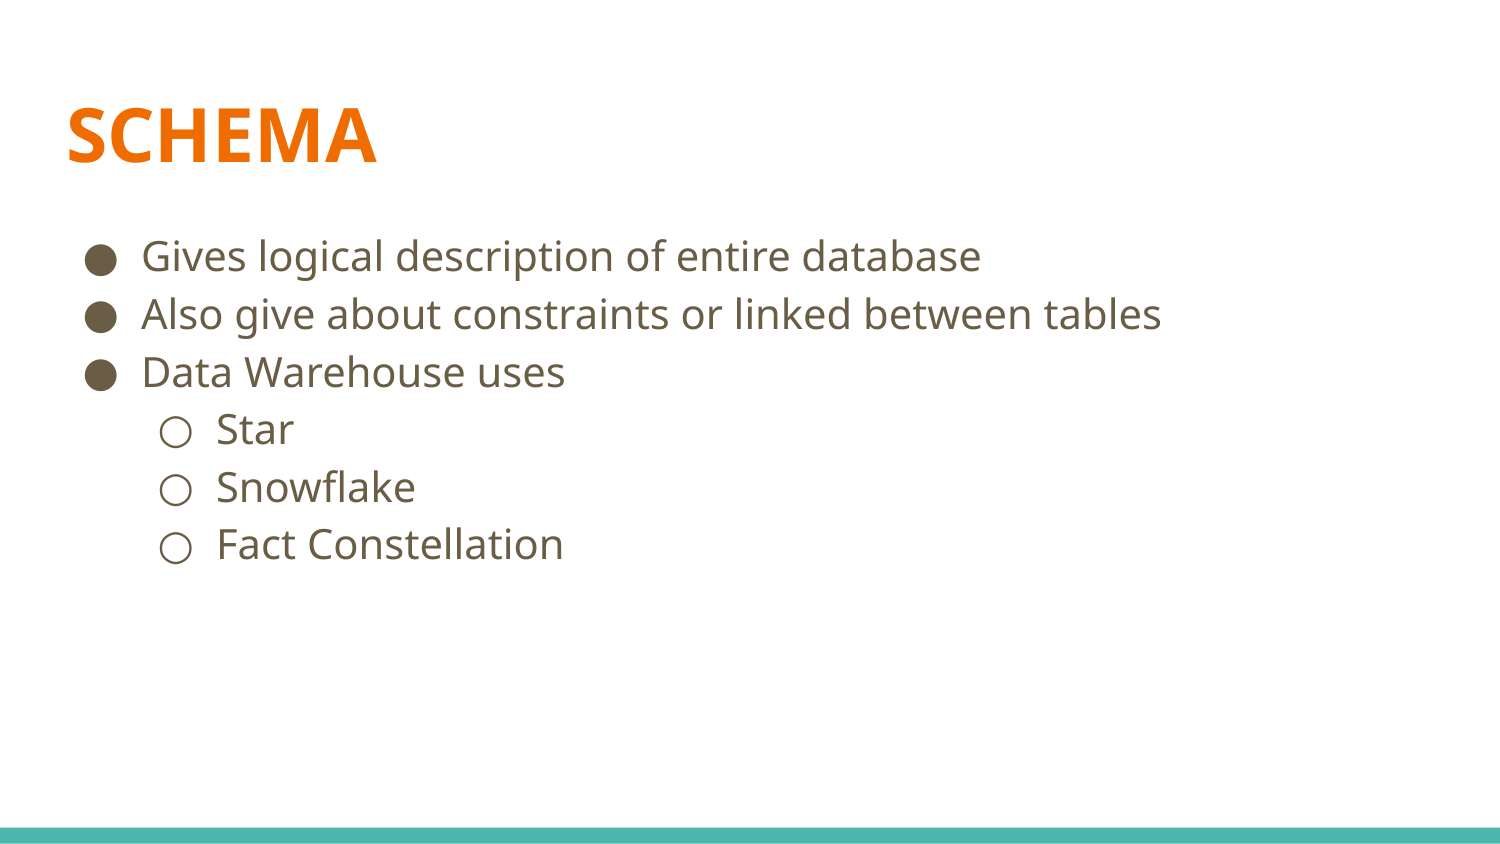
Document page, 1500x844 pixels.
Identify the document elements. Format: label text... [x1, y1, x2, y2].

list Gives logical description of entire database Also give about constraints or linked between tables Data Warehouse uses Star Snowflake Fact Constellation [51, 207, 1449, 750]
title SCHEMA [51, 72, 1449, 189]
